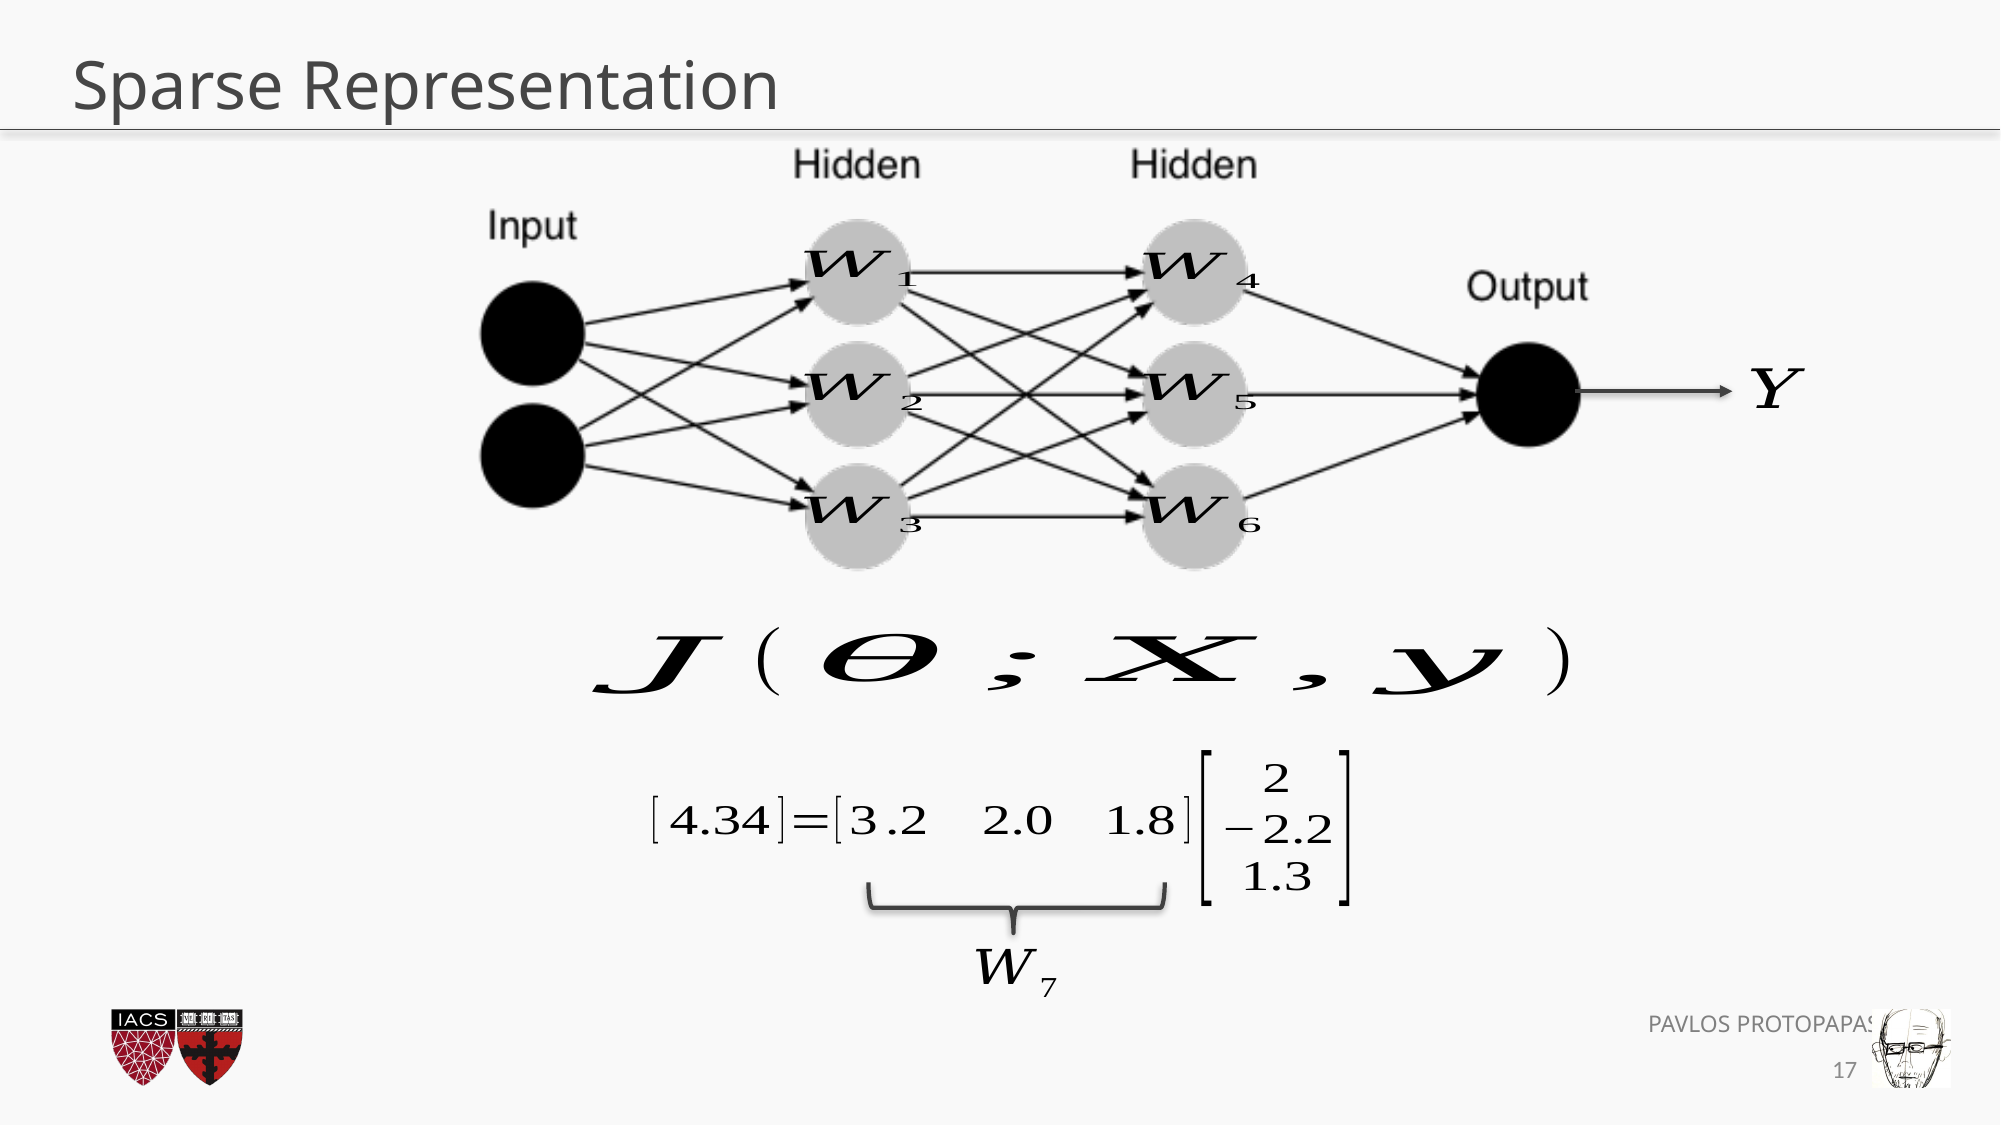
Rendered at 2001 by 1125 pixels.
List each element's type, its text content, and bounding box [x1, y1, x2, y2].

title Sparse Representation [57, 35, 1943, 162]
slide_number 17 [1405, 1038, 1873, 1099]
text_box [866, 882, 1167, 936]
picture [1872, 1009, 1951, 1088]
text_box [422, 98, 1640, 628]
picture [109, 1009, 243, 1086]
